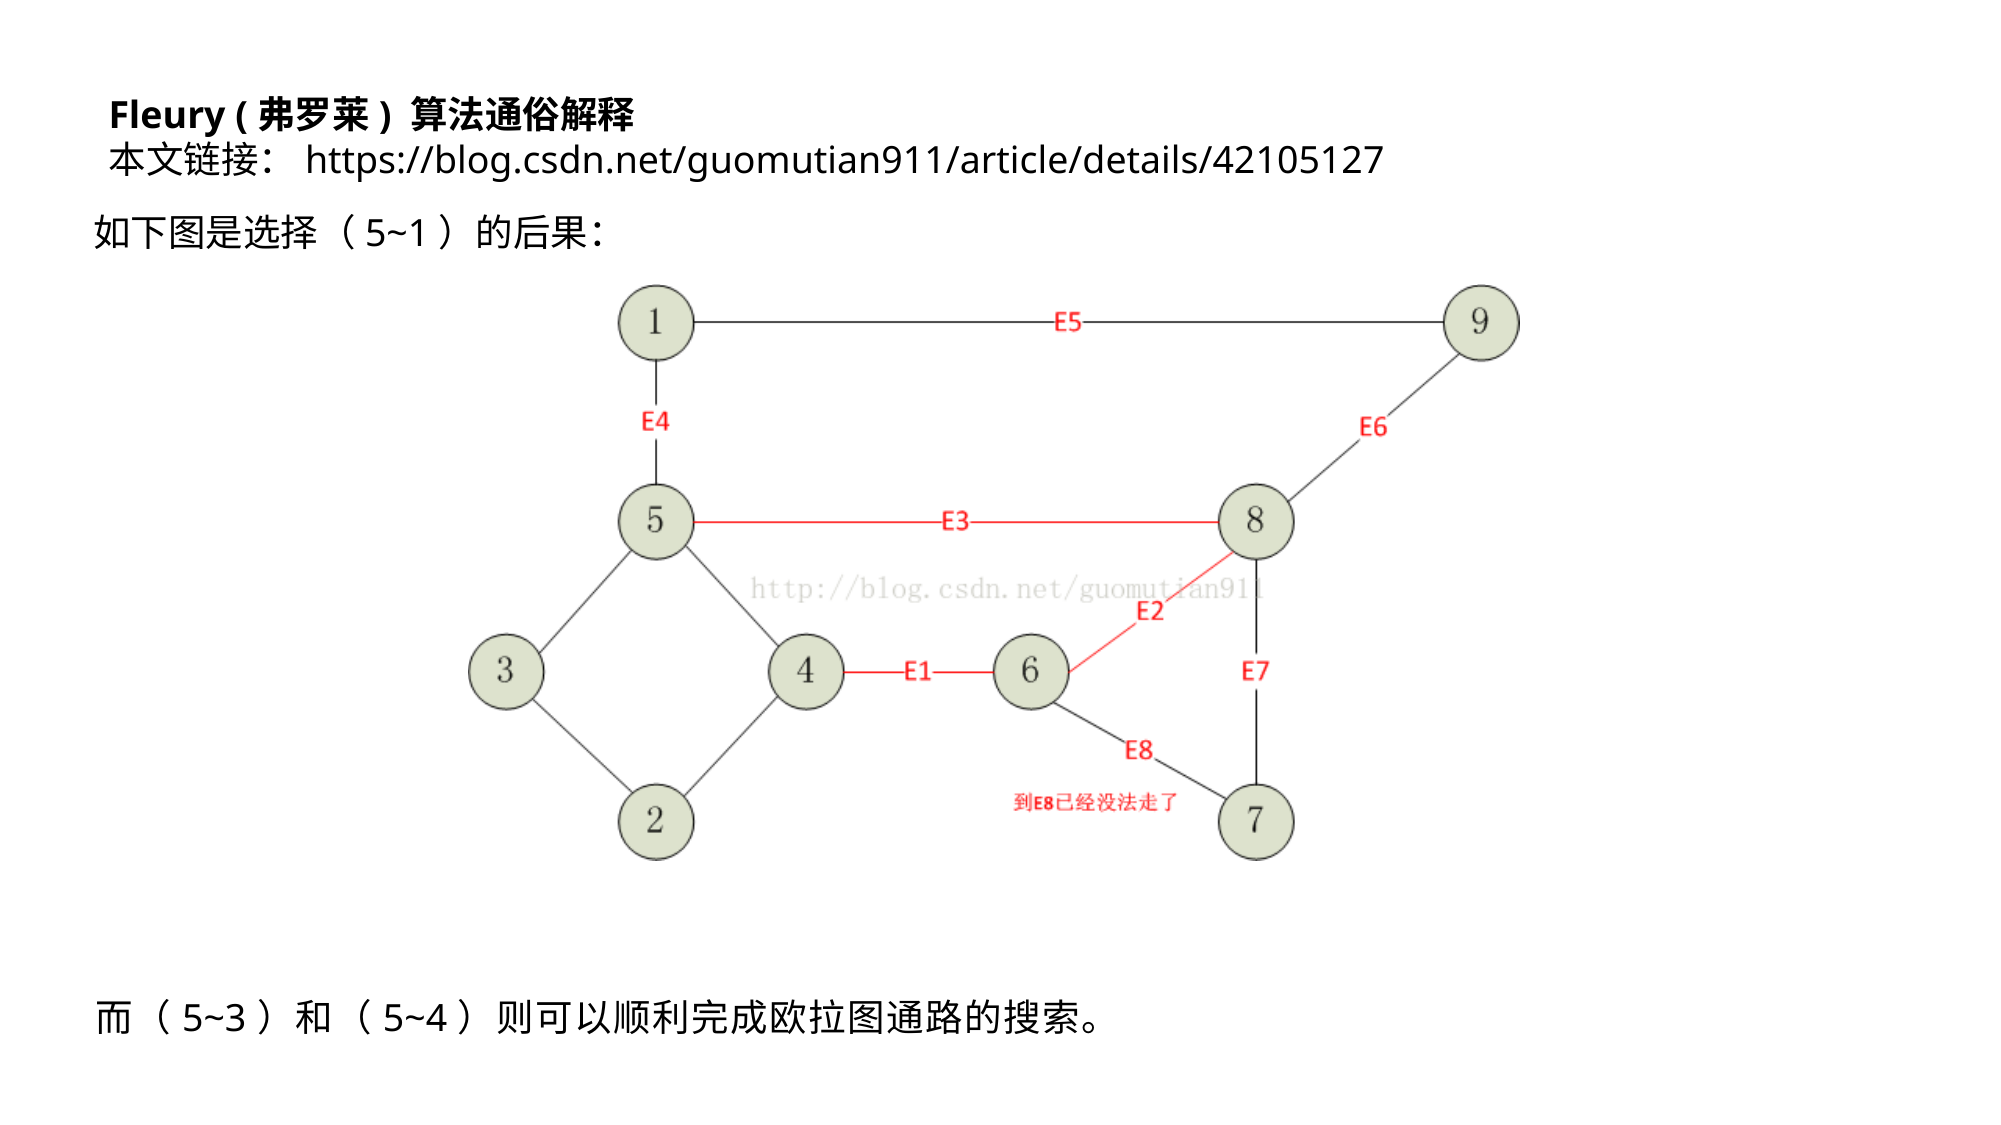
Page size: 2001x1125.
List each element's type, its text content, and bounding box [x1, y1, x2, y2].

picture [467, 283, 1521, 861]
text_box 如下图是选择（5~1）的后果： [78, 201, 1910, 262]
text_box 而（5~3）和（5~4）则可以顺利完成欧拉图通路的搜索。 [80, 986, 1097, 1046]
text_box Fleury (弗罗莱) 算法通俗解释 本文链接：https://blog.csdn.net/guomutian911/article/details/42105127 [93, 83, 1401, 201]
